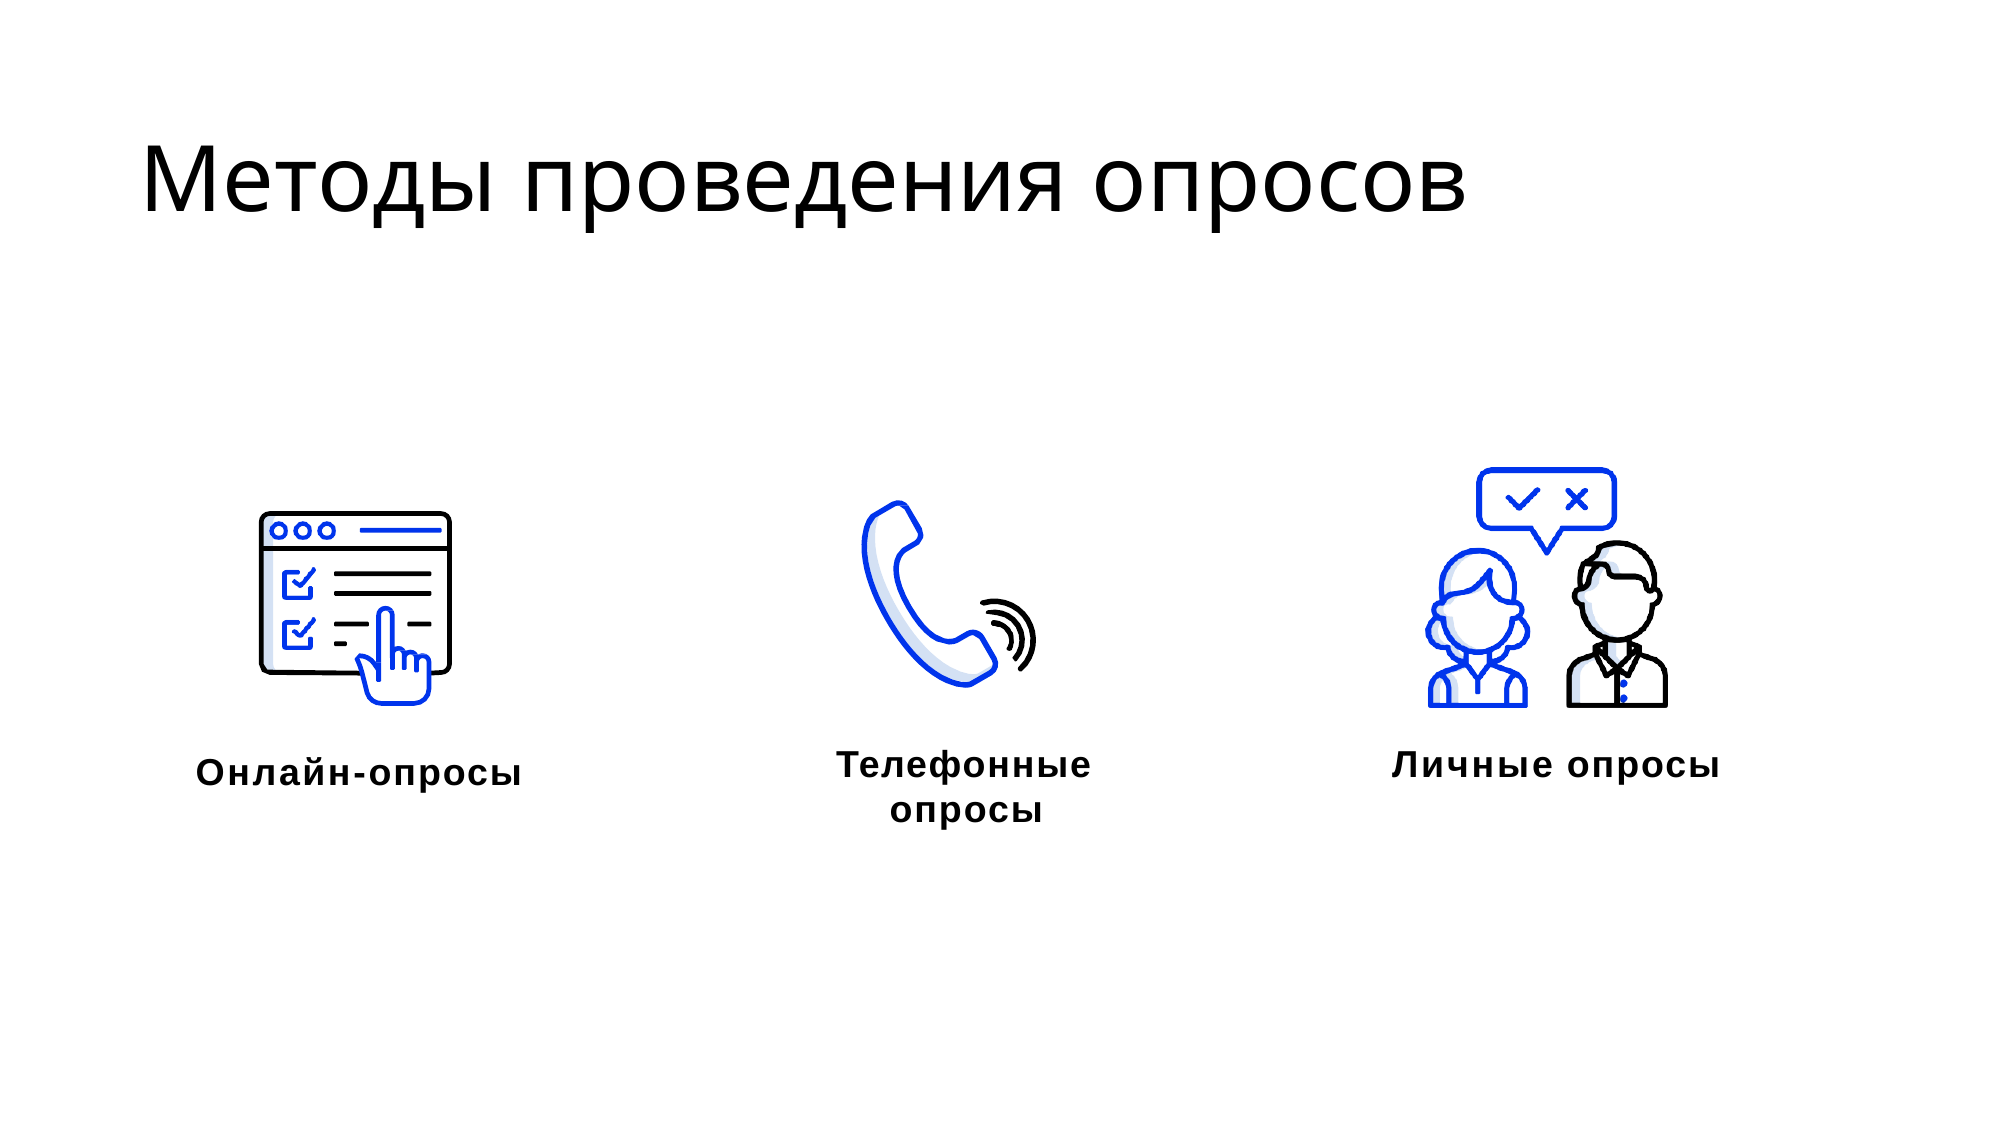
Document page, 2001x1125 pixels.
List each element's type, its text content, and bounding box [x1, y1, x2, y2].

text_box Онлайн-опросы [193, 746, 530, 794]
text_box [258, 511, 452, 706]
picture [1425, 467, 1668, 708]
text_box Личные опросы [1389, 738, 1729, 786]
text_box Телефонные опросы [834, 738, 1103, 831]
title Методы проведения опросов [137, 69, 1863, 269]
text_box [861, 500, 1037, 688]
